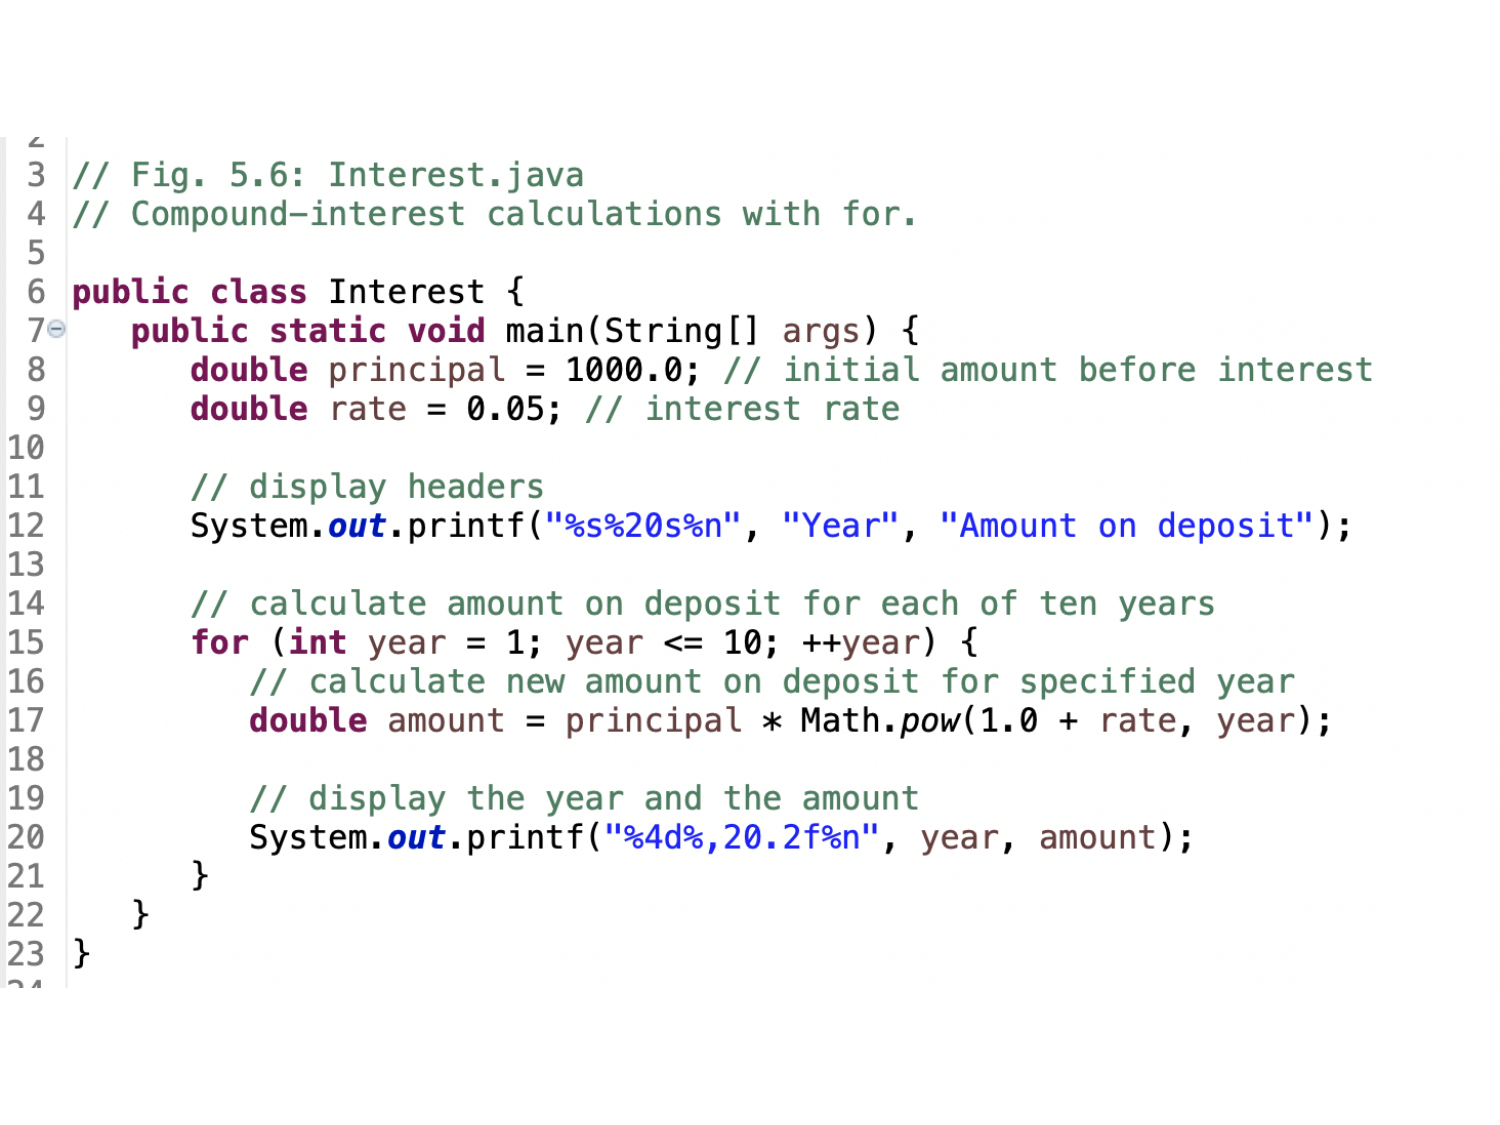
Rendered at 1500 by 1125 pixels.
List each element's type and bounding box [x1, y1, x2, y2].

picture [0, 137, 1500, 988]
